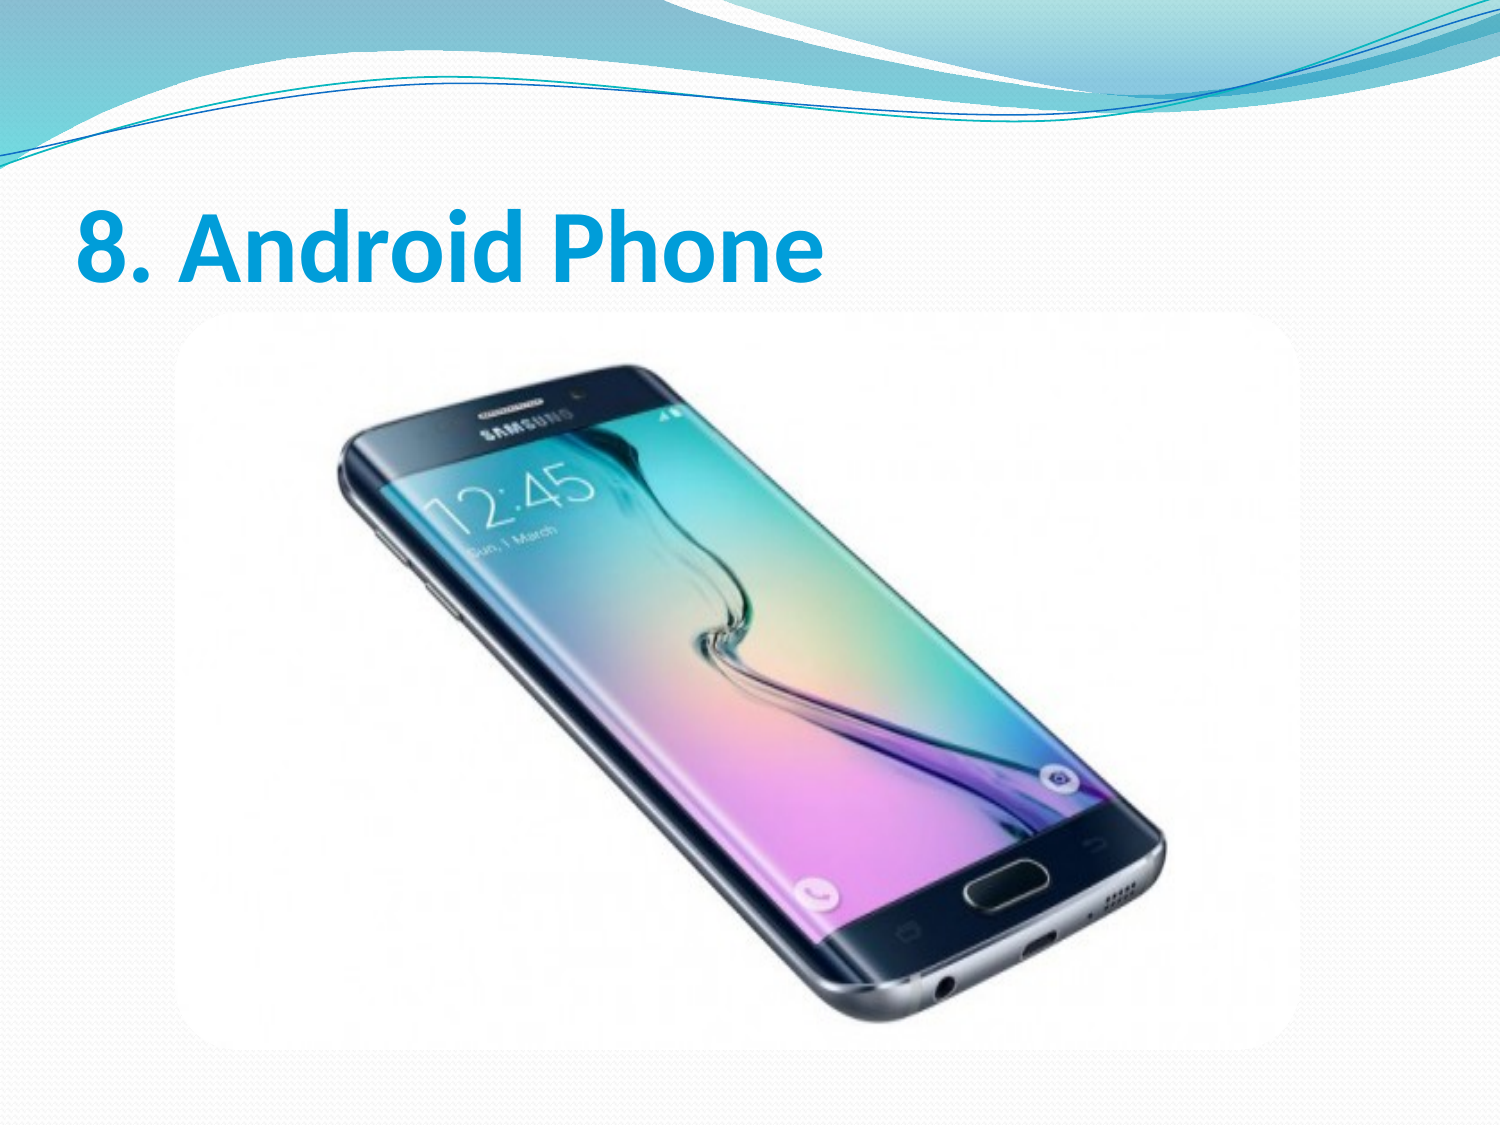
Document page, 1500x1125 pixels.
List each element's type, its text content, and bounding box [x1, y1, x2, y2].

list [174, 312, 1301, 1051]
title 8. Android Phone [75, 115, 1425, 303]
